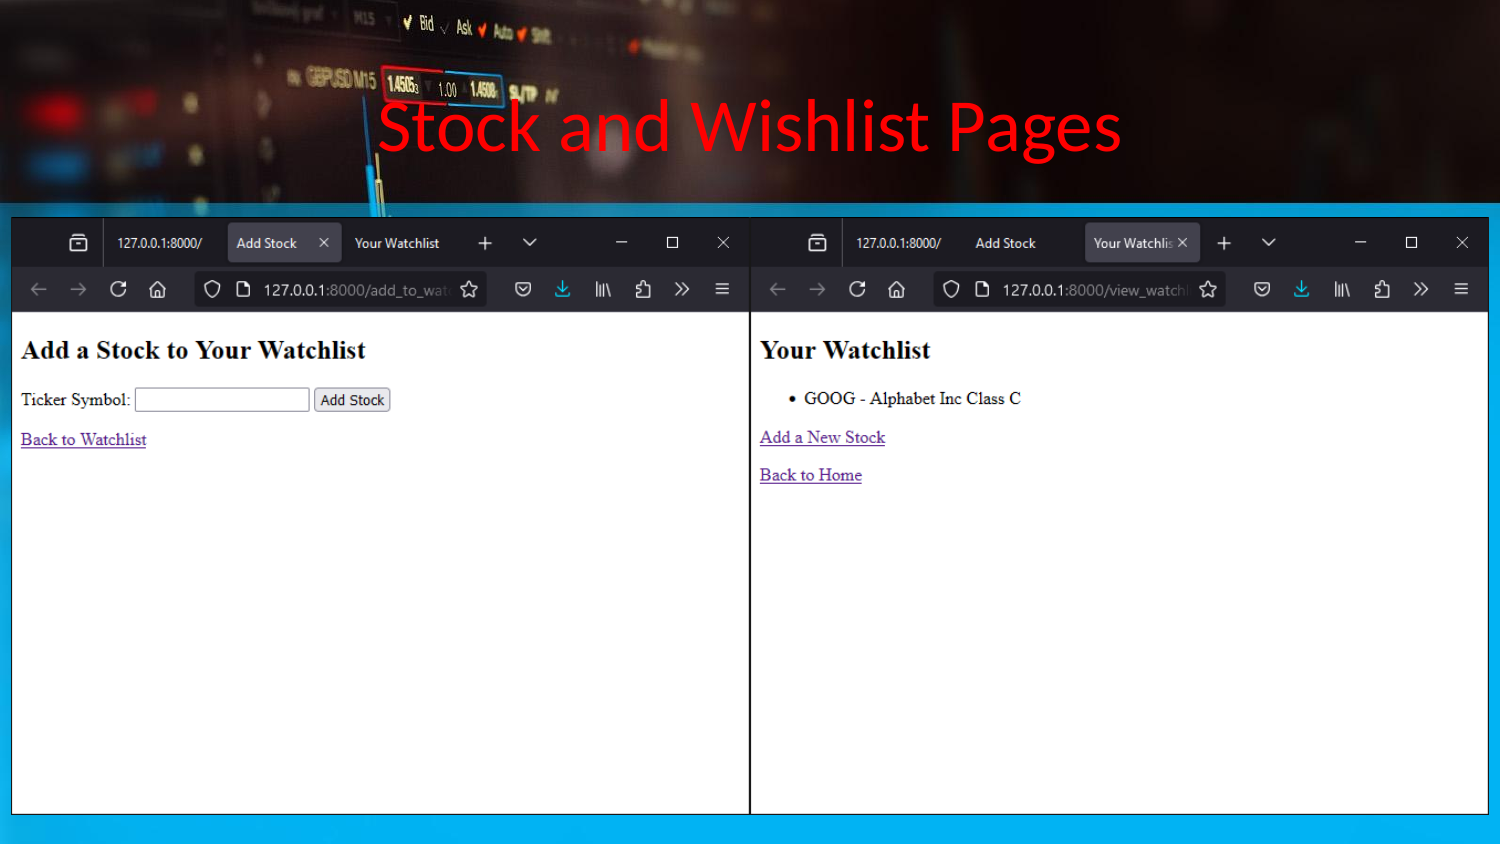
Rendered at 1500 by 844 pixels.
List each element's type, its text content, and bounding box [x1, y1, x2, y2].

picture [0, 0, 1500, 814]
title Stock and Wishlist Pages [73, 46, 1427, 197]
